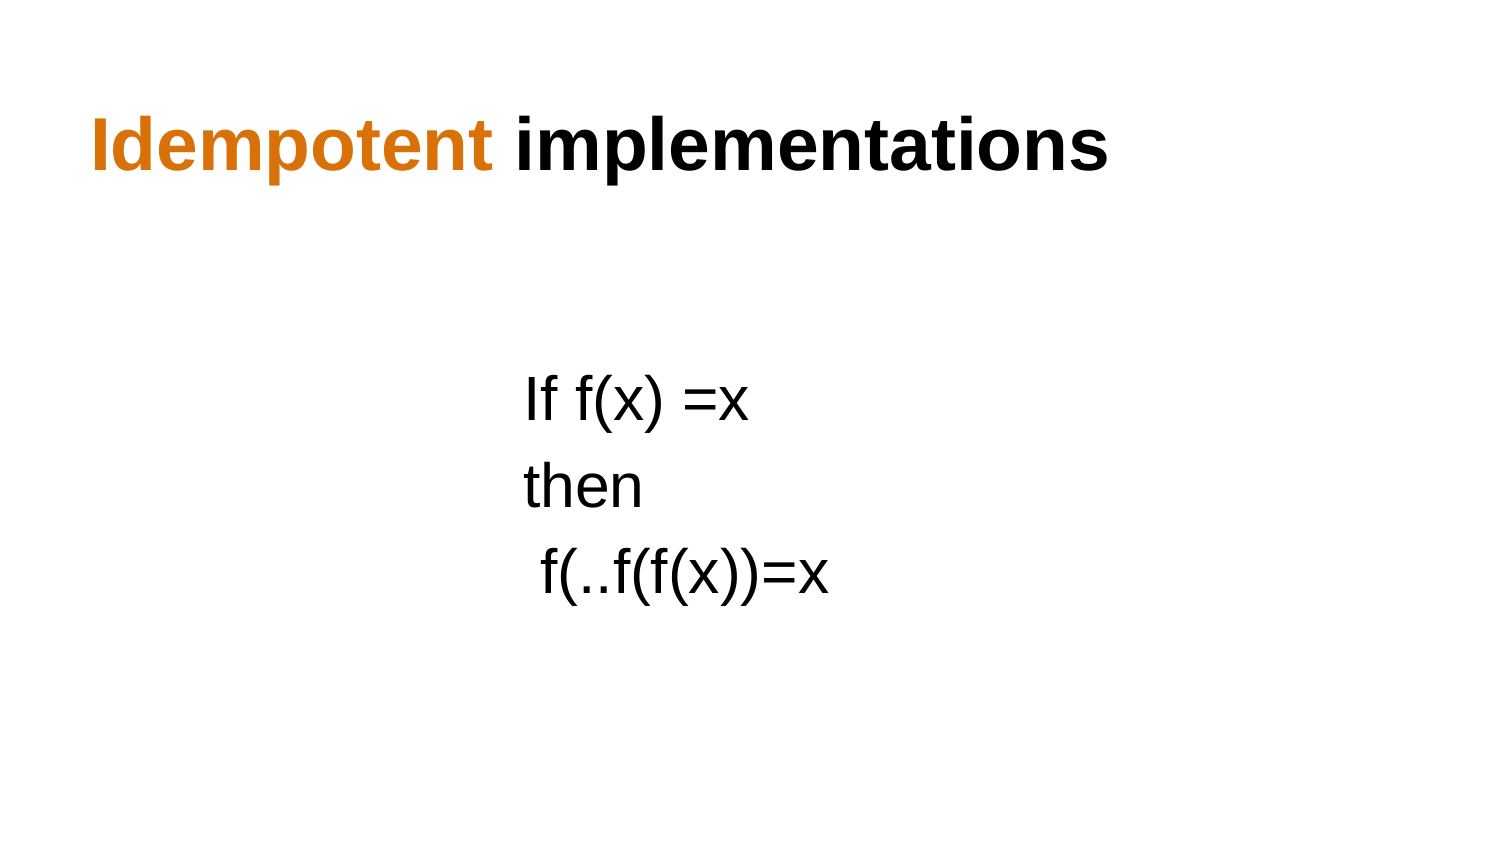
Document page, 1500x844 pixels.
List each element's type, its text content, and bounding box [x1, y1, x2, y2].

text_box If f(x) =x then f(..f(f(x))=x [508, 332, 992, 550]
title Idempotent implementations [75, 56, 1425, 201]
